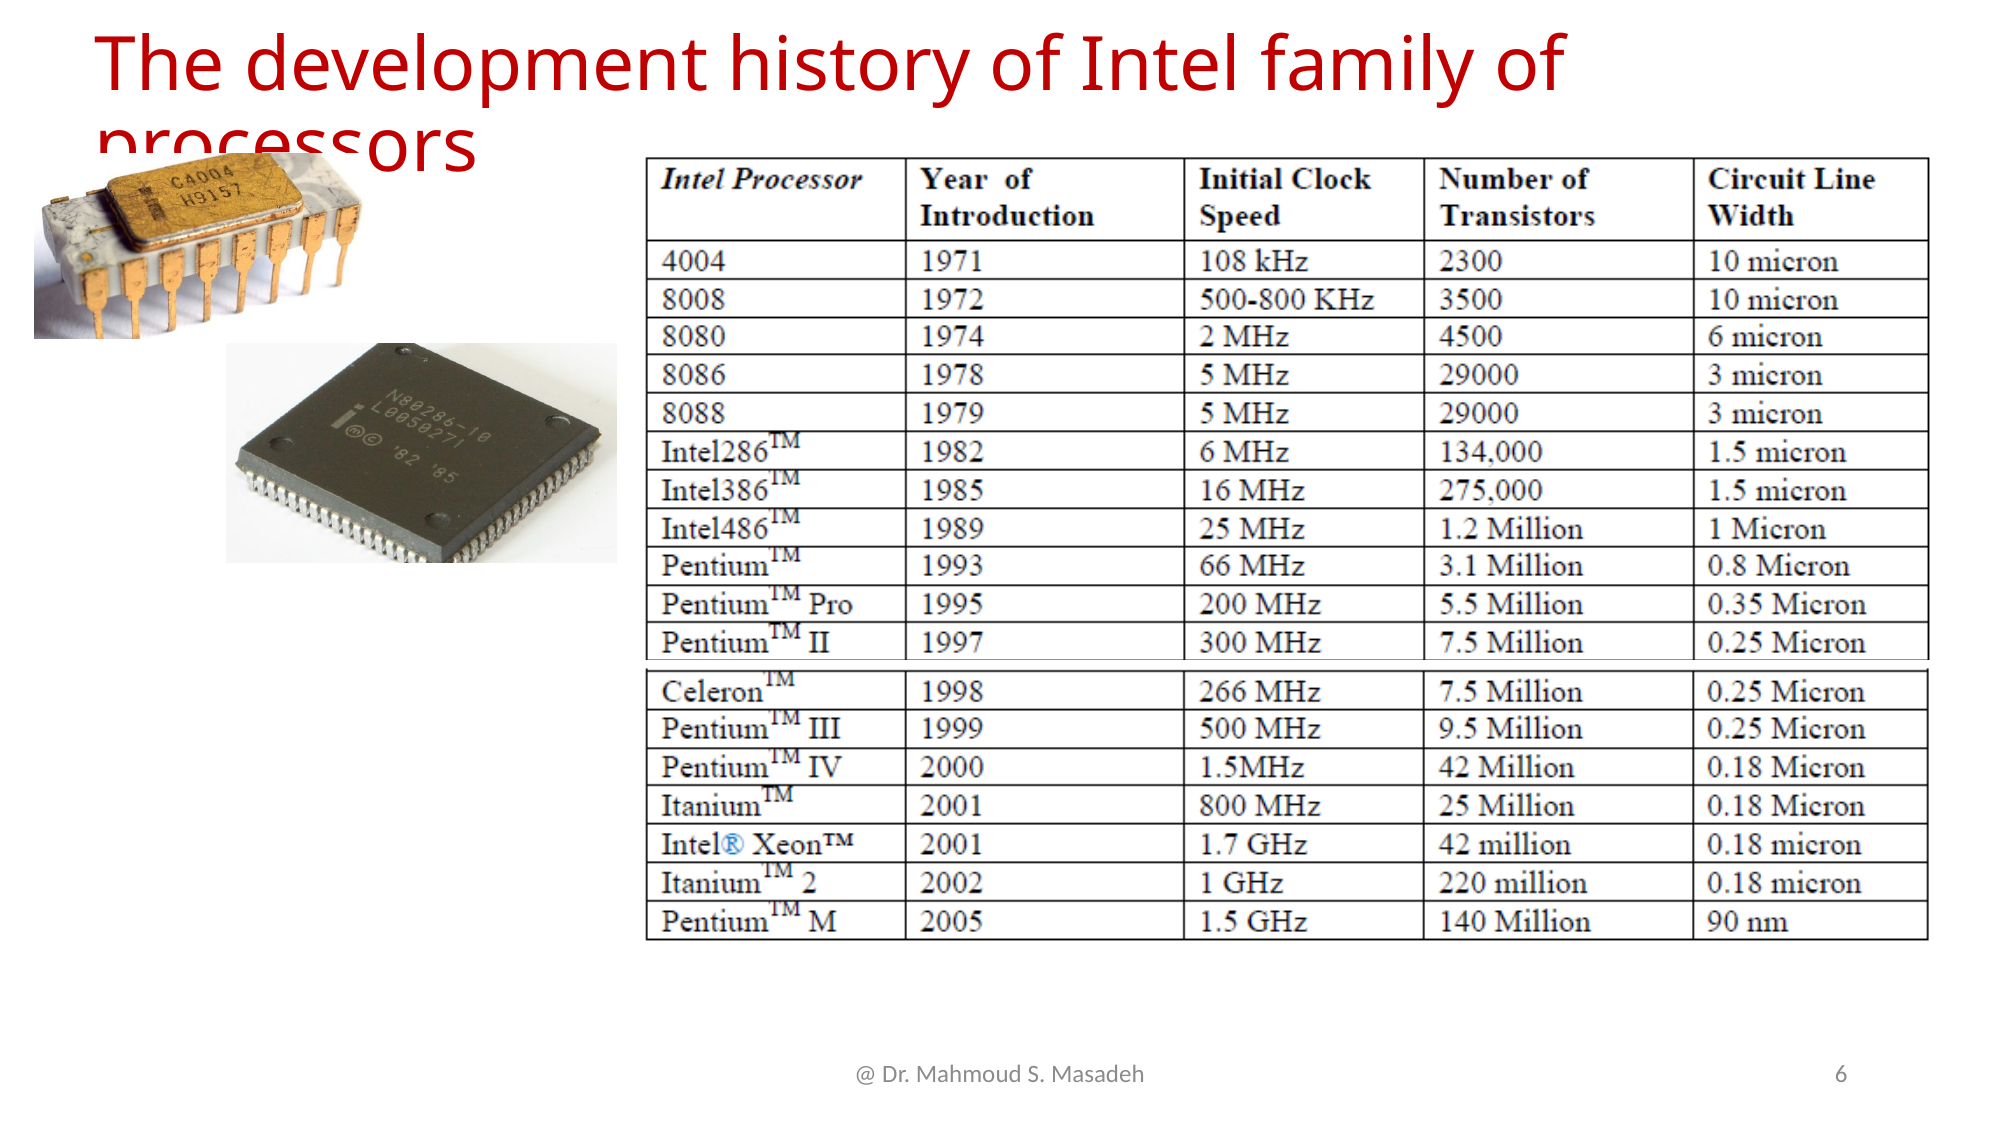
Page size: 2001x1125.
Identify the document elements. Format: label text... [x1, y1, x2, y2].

footer @ Dr. Mahmoud S. Masadeh [662, 1042, 1338, 1103]
title The development history of Intel family of processors [79, 59, 1929, 154]
picture [34, 153, 365, 339]
picture [641, 150, 1936, 946]
picture [226, 343, 617, 563]
slide_number 6 [1412, 1042, 1863, 1103]
